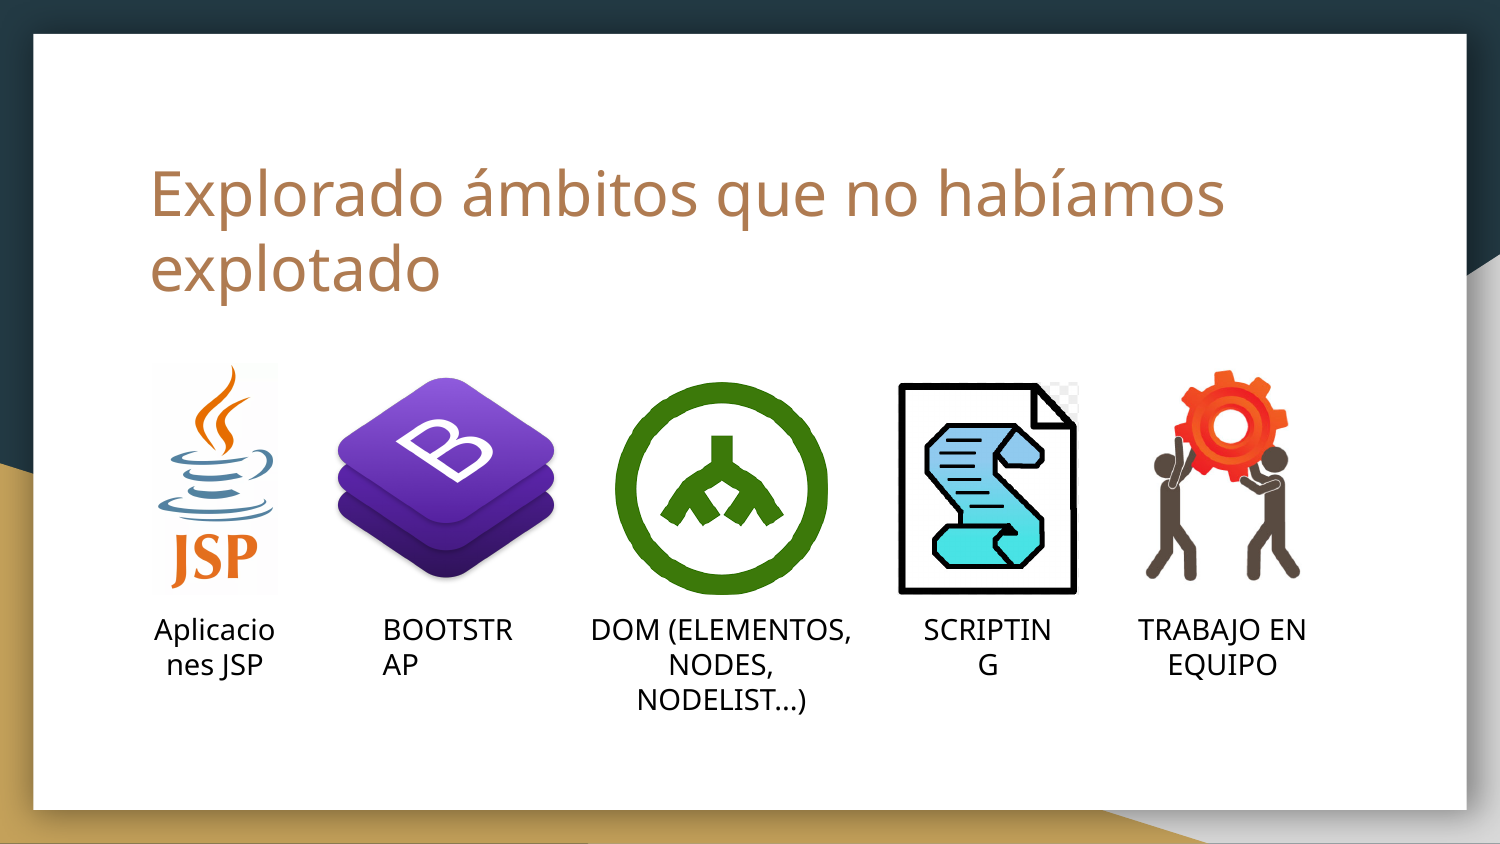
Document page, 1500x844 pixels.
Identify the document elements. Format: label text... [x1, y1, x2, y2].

picture [897, 382, 1080, 595]
picture [319, 372, 573, 585]
text_box Aplicaciones JSP [131, 596, 299, 679]
picture [615, 382, 828, 595]
title Explorado ámbitos que no habíamos explotado [134, 138, 1366, 296]
text_box TRABAJO EN EQUIPO [1073, 596, 1372, 679]
text_box BOOTSTRAP [367, 596, 529, 679]
text_box SCRIPTING [907, 603, 1069, 679]
picture [151, 363, 279, 595]
text_box DOM (ELEMENTOS, NODES, NODELIST...) [572, 596, 871, 679]
picture [1098, 365, 1347, 592]
